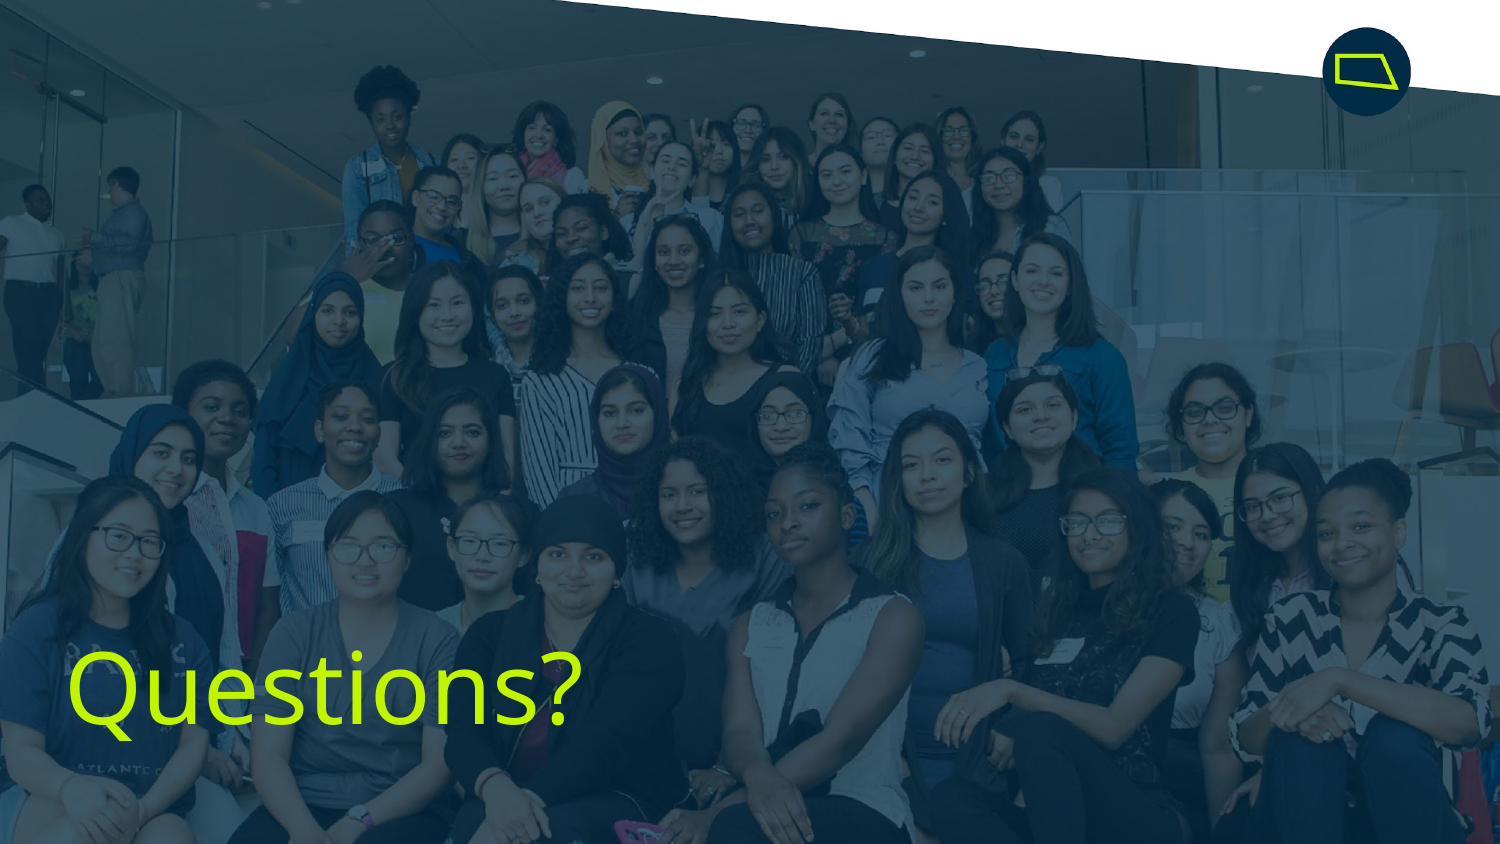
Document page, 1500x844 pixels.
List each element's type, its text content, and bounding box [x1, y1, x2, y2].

text_box Questions? [49, 422, 1345, 760]
picture [0, 0, 1500, 844]
